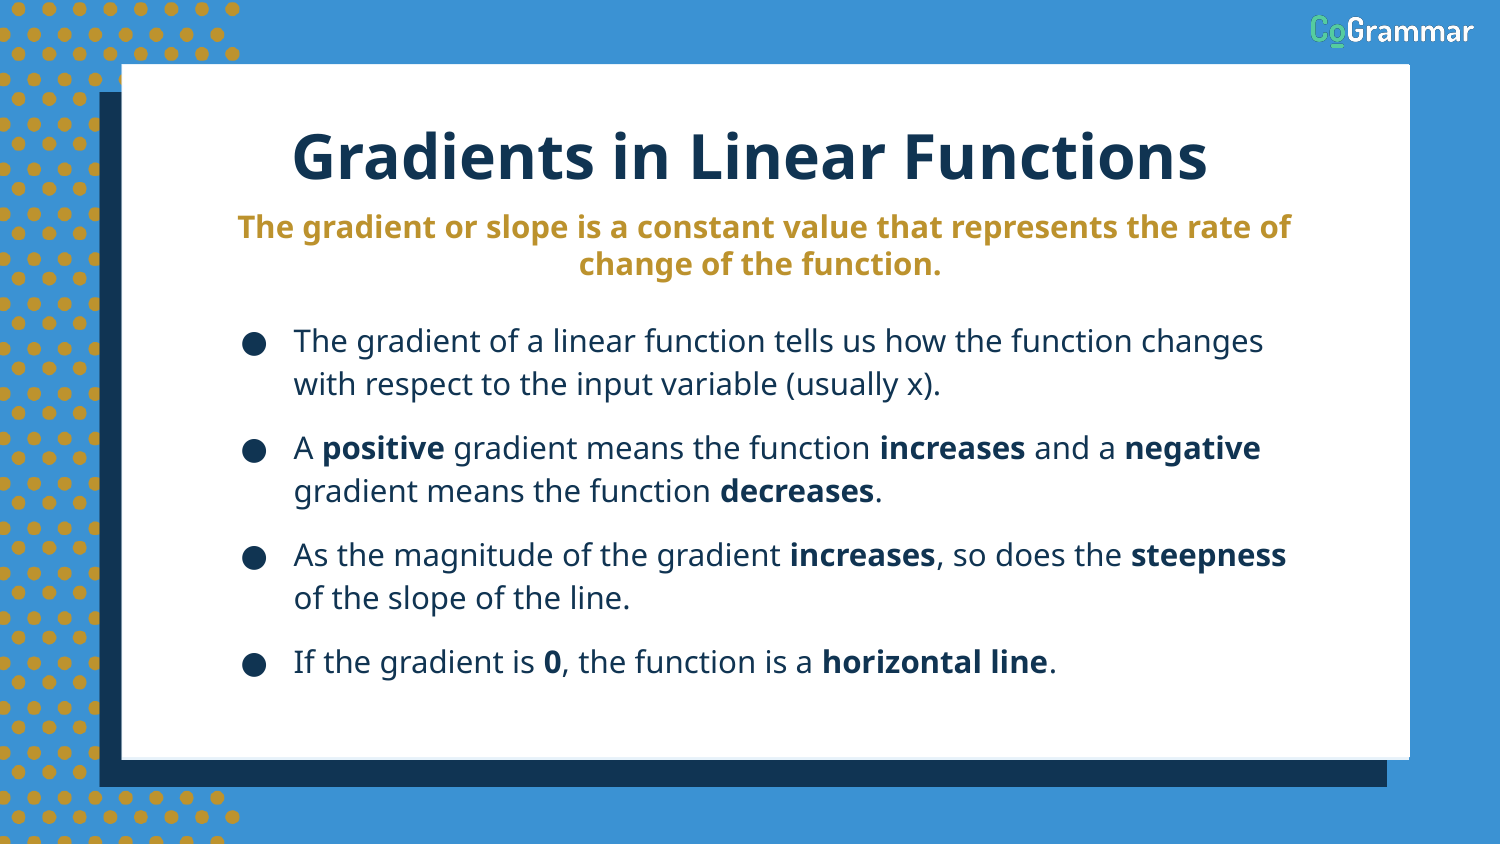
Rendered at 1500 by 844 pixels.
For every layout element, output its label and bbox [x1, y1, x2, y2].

picture [1310, 15, 1474, 48]
text_box [0, 0, 1500, 844]
